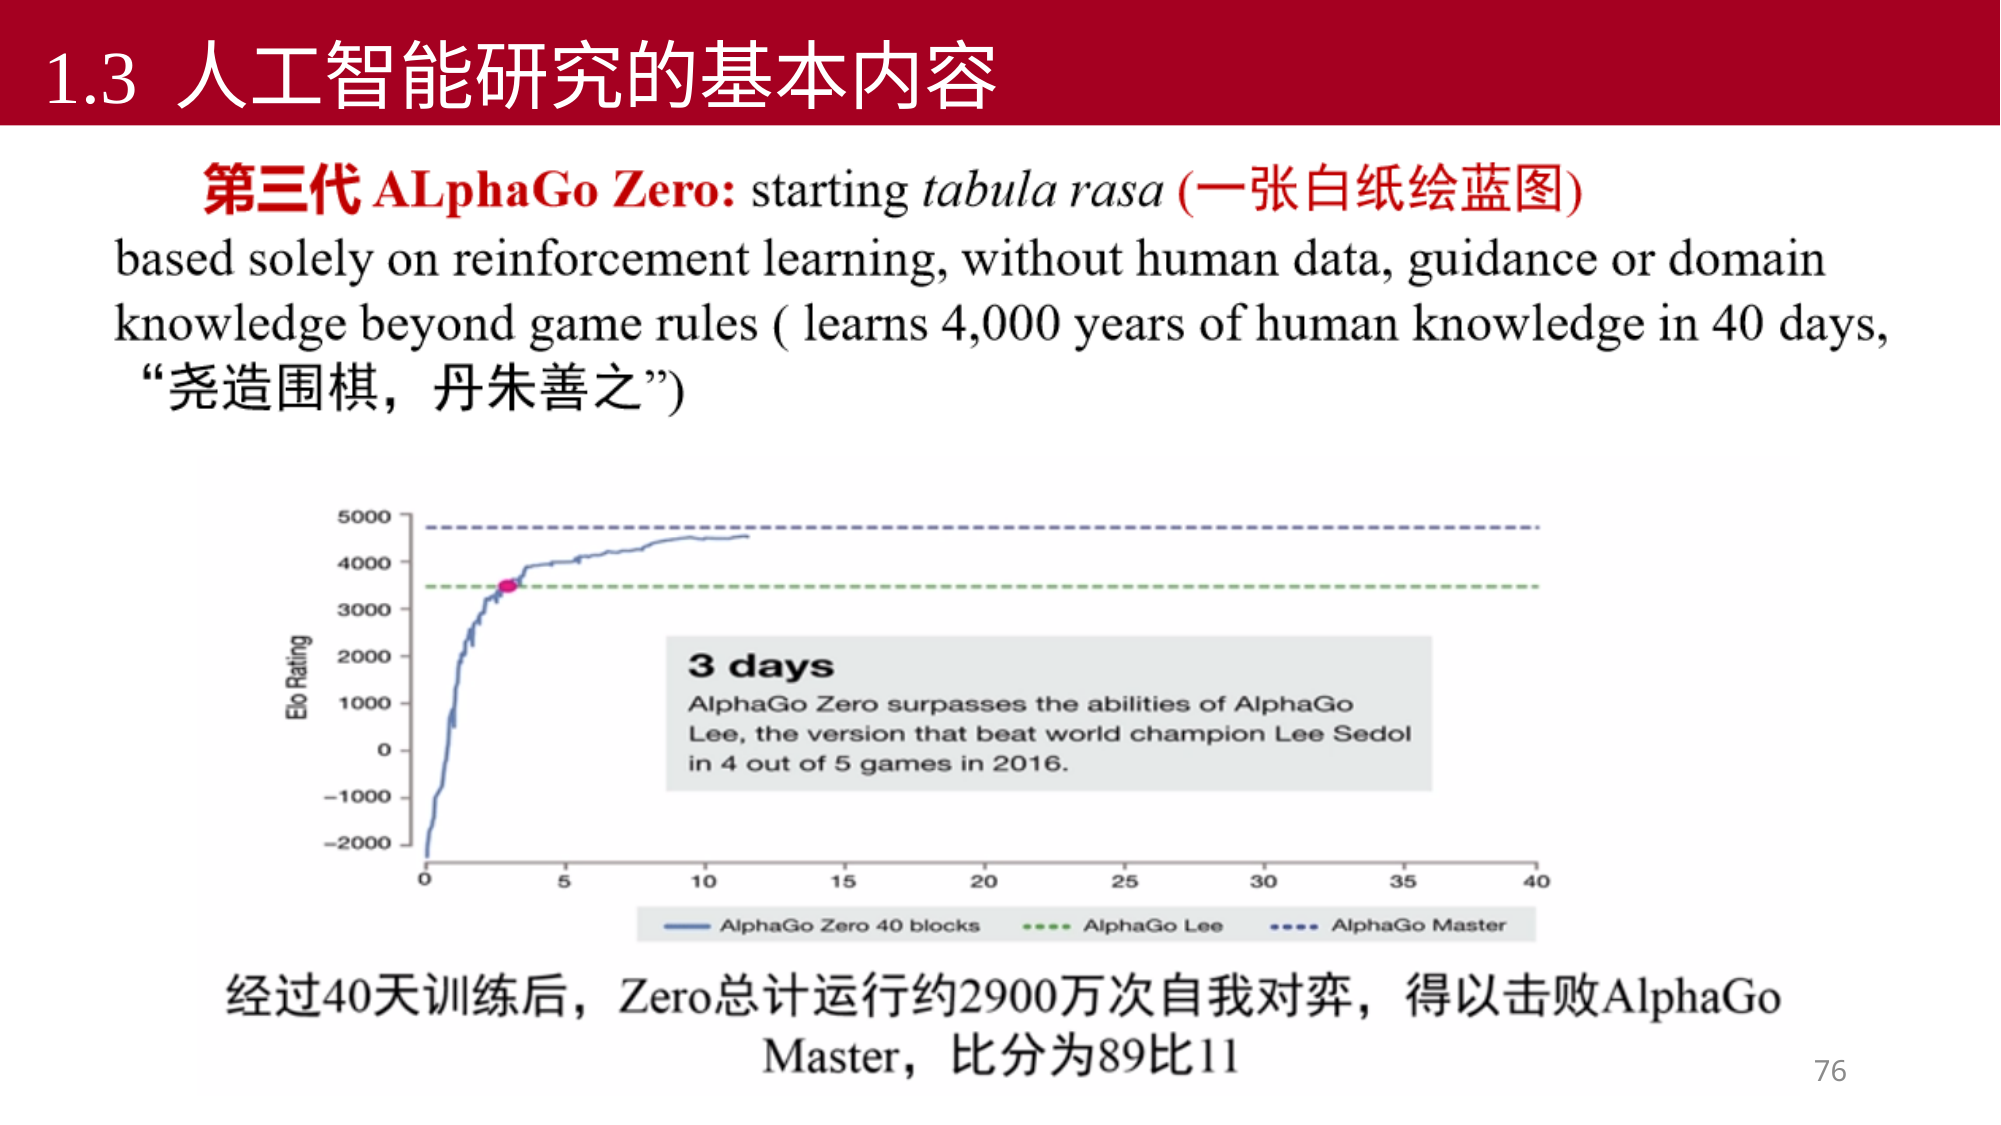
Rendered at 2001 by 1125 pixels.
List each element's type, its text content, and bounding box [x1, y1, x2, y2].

slide_number 76 [1412, 1054, 1863, 1103]
text_box 1.3 人工智能研究的基本内容 [0, 0, 2000, 126]
picture [102, 148, 1898, 1096]
